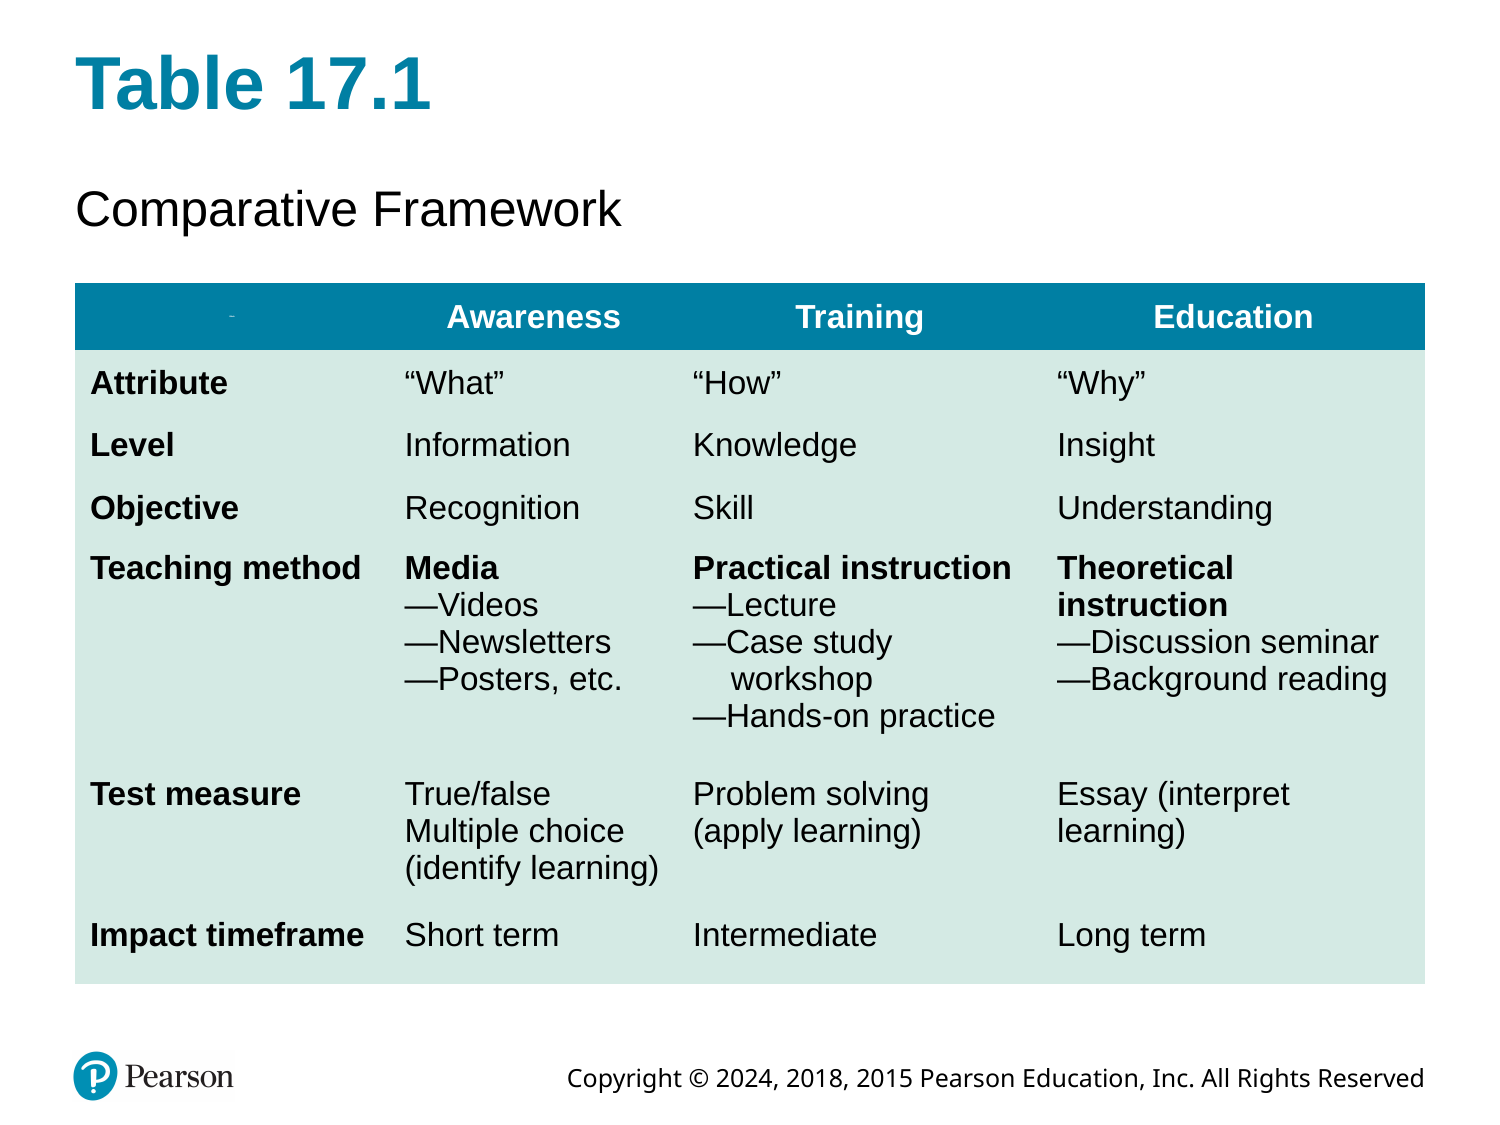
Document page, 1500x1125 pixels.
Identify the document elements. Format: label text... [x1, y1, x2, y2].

table_cell Long term [1042, 909, 1425, 984]
table_cell Teaching method [75, 542, 390, 768]
table_cell Intermediate [678, 909, 1042, 984]
table_header Training [678, 283, 1042, 350]
picture [72, 1050, 235, 1102]
table_cell Media —Videos —Newsletters —Posters, etc. [390, 542, 678, 768]
list Comparative Framework [75, 0, 1425, 283]
table_cell Attribute [75, 350, 390, 416]
table_cell True/false Multiple choice (identify learning) [390, 768, 678, 909]
table_cell Problem solving (apply learning) [678, 768, 1042, 909]
table_cell Theoretical instruction —Discussion seminar —Background reading [1042, 542, 1425, 768]
table_cell Understanding [1042, 475, 1425, 542]
table_cell Essay (interpret learning) [1042, 768, 1425, 909]
table_cell Knowledge [678, 416, 1042, 475]
table_cell Short term [390, 909, 678, 984]
table_cell Test measure [75, 768, 390, 909]
table_cell Impact timeframe [75, 909, 390, 984]
table_cell Insight [1042, 416, 1425, 475]
table_cell Skill [678, 475, 1042, 542]
table_cell “Why” [1042, 350, 1425, 416]
table_cell Objective [75, 475, 390, 542]
table_header Education [1042, 283, 1425, 350]
table_cell Practical instruction —Lecture —Case study workshop —Hands-on practice [678, 542, 1042, 768]
table_cell Information [390, 416, 678, 475]
table_cell “How” [678, 350, 1042, 416]
table_header Awareness [390, 283, 678, 350]
table_cell Level [75, 416, 390, 475]
table_header Blank [75, 283, 390, 350]
table_cell “What” [390, 350, 678, 416]
table_cell Recognition [390, 475, 678, 542]
